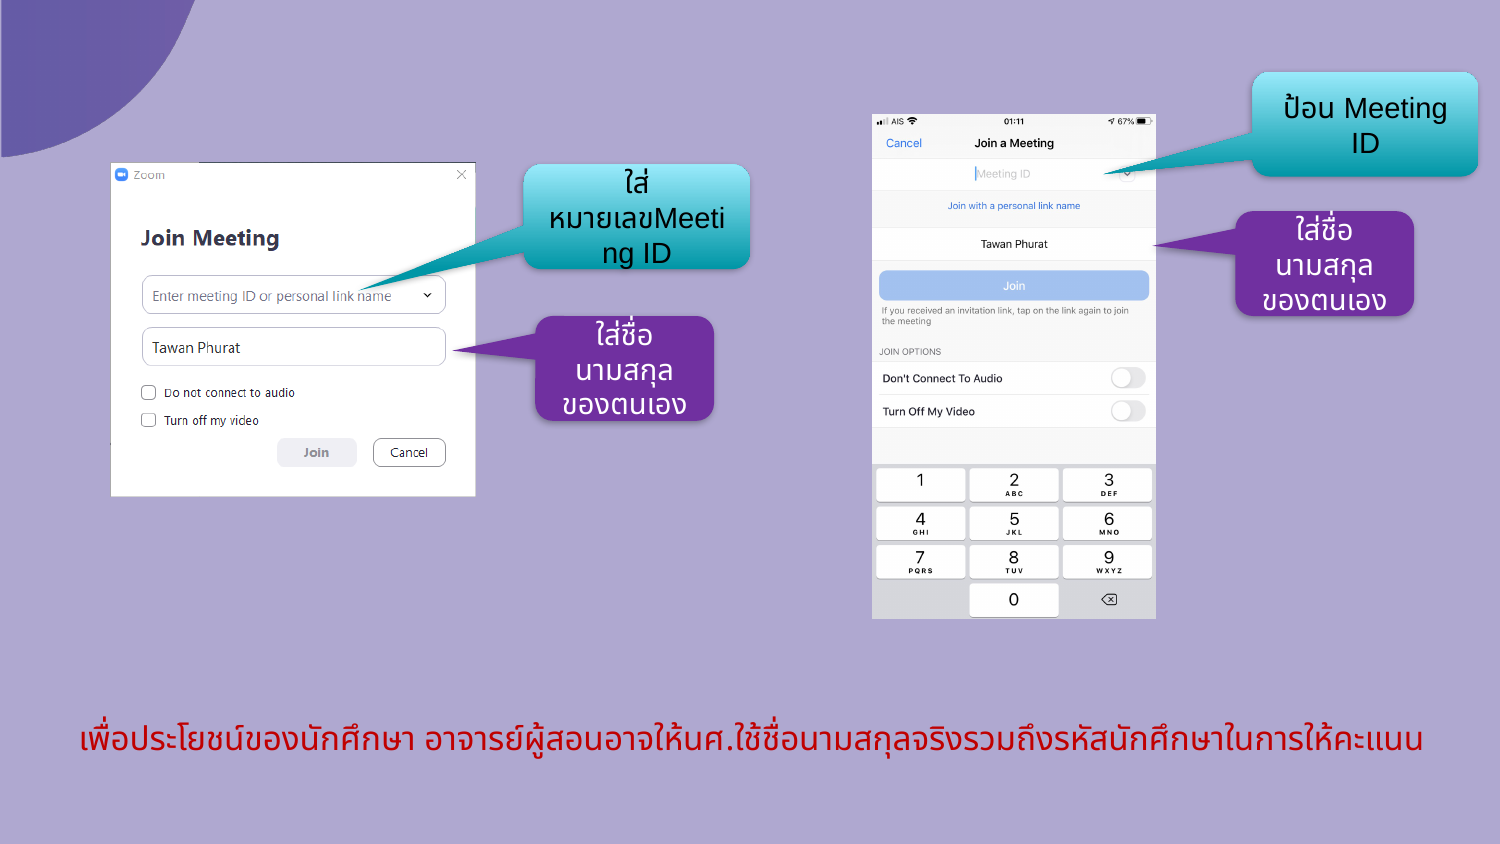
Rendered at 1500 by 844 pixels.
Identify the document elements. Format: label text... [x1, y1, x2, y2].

text_box ใส่หมายเลขMeeting ID [480, 164, 751, 270]
text_box ใส่ชื่อนามสกุลของตนเอง [1162, 211, 1415, 317]
picture [1, 0, 476, 497]
title เพื่อประโยชน์ของนักศึกษา อาจารย์ผู้สอนอาจให้นศ.ใช้ชื่อนามสกุลจริงรวมถึงรหัสนักศึกษาในการให้คะแนน [45, 596, 1459, 772]
picture [872, 114, 1157, 619]
text_box ใส่ชื่อนามสกุลของตนเอง [480, 315, 715, 421]
text_box ป้อน Meeting ID [1162, 71, 1479, 177]
